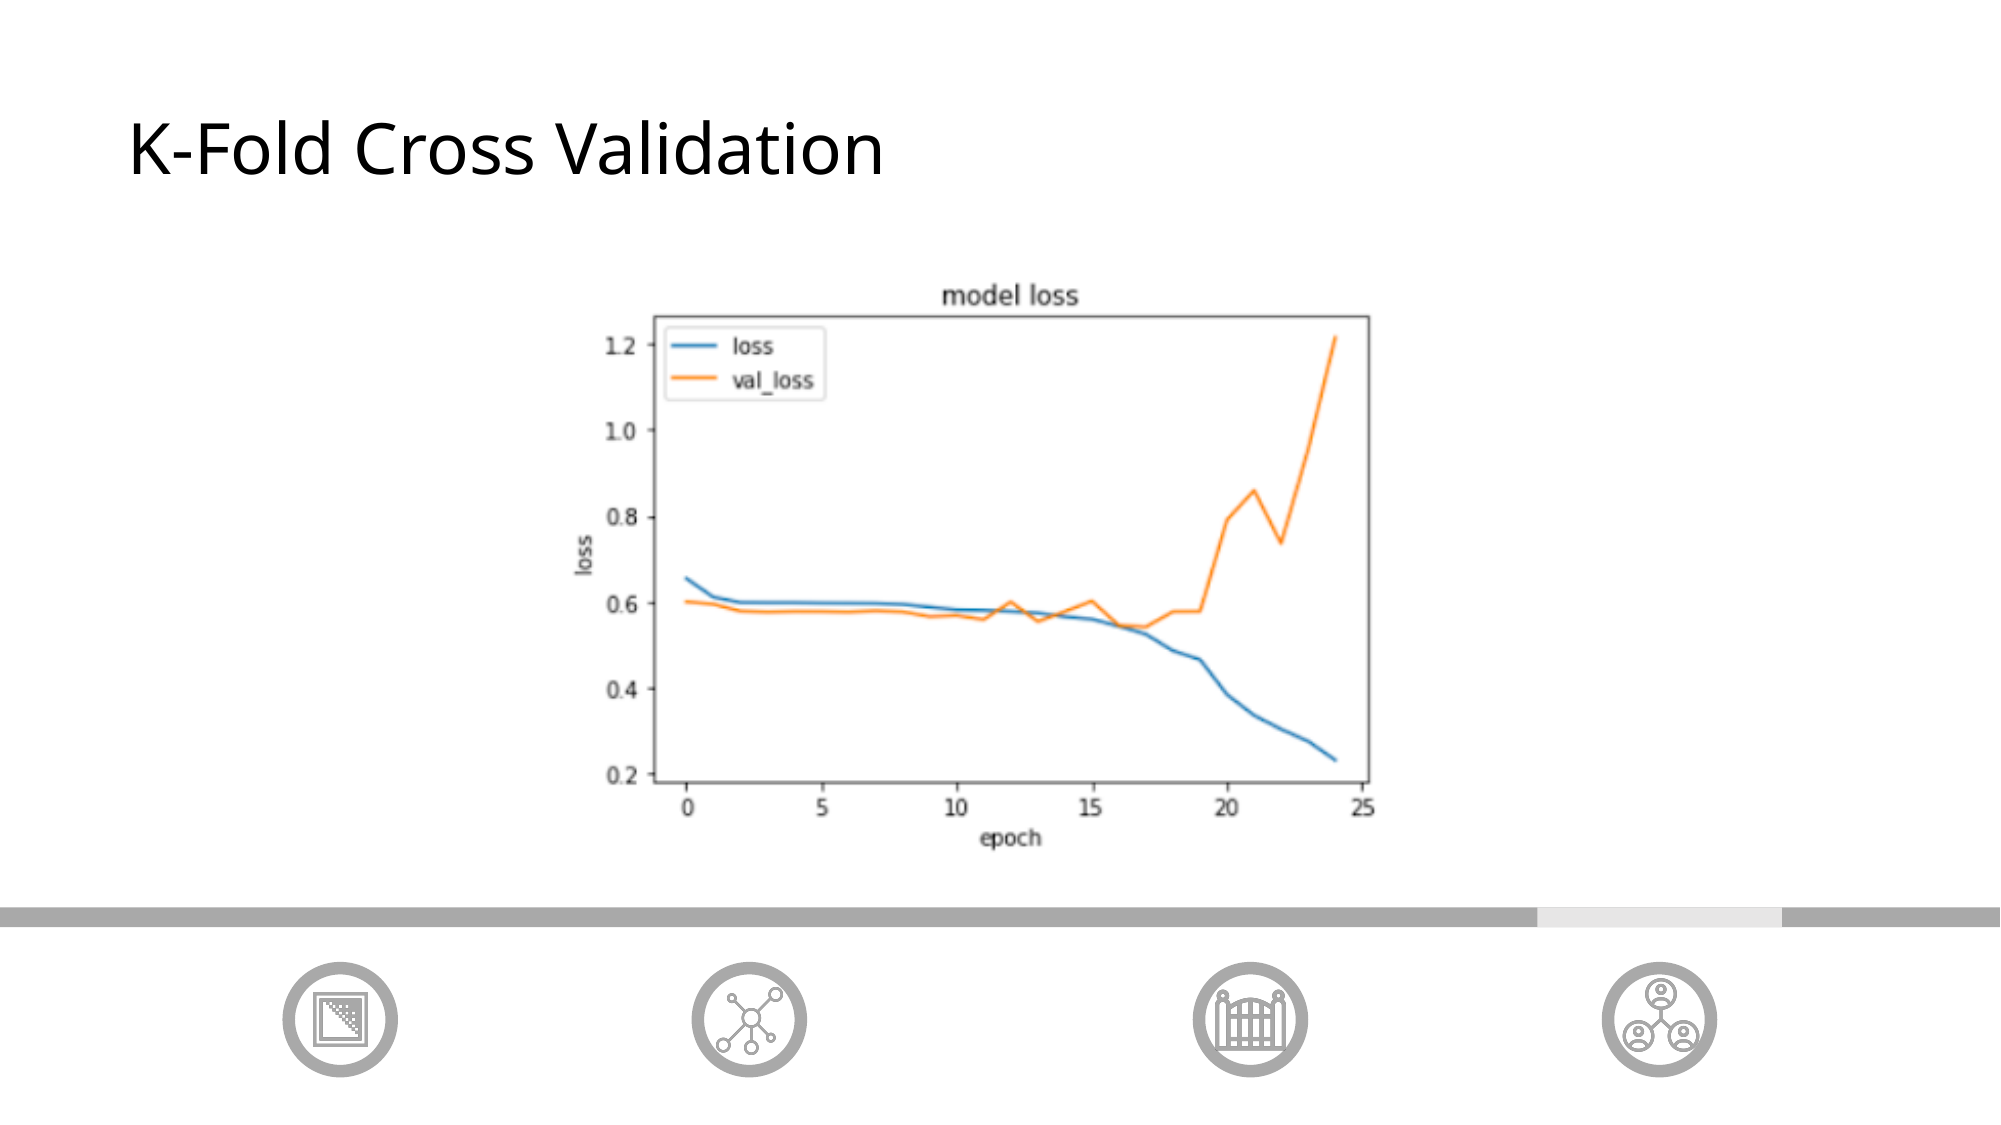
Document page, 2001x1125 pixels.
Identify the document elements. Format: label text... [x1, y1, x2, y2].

picture [716, 987, 783, 1055]
text_box [1783, 906, 2000, 928]
text_box [1606, 983, 1699, 1073]
text_box [1701, 987, 1713, 1052]
text_box [287, 967, 393, 1073]
picture [1215, 985, 1286, 1055]
text_box [1631, 967, 1688, 975]
picture [313, 992, 368, 1047]
picture [1621, 975, 1701, 1055]
text_box [1536, 906, 1783, 928]
title K-Fold Cross Validation [112, 78, 912, 227]
text_box [696, 967, 802, 1073]
text_box [0, 906, 1536, 928]
picture [549, 240, 1451, 885]
text_box [1197, 967, 1304, 1073]
